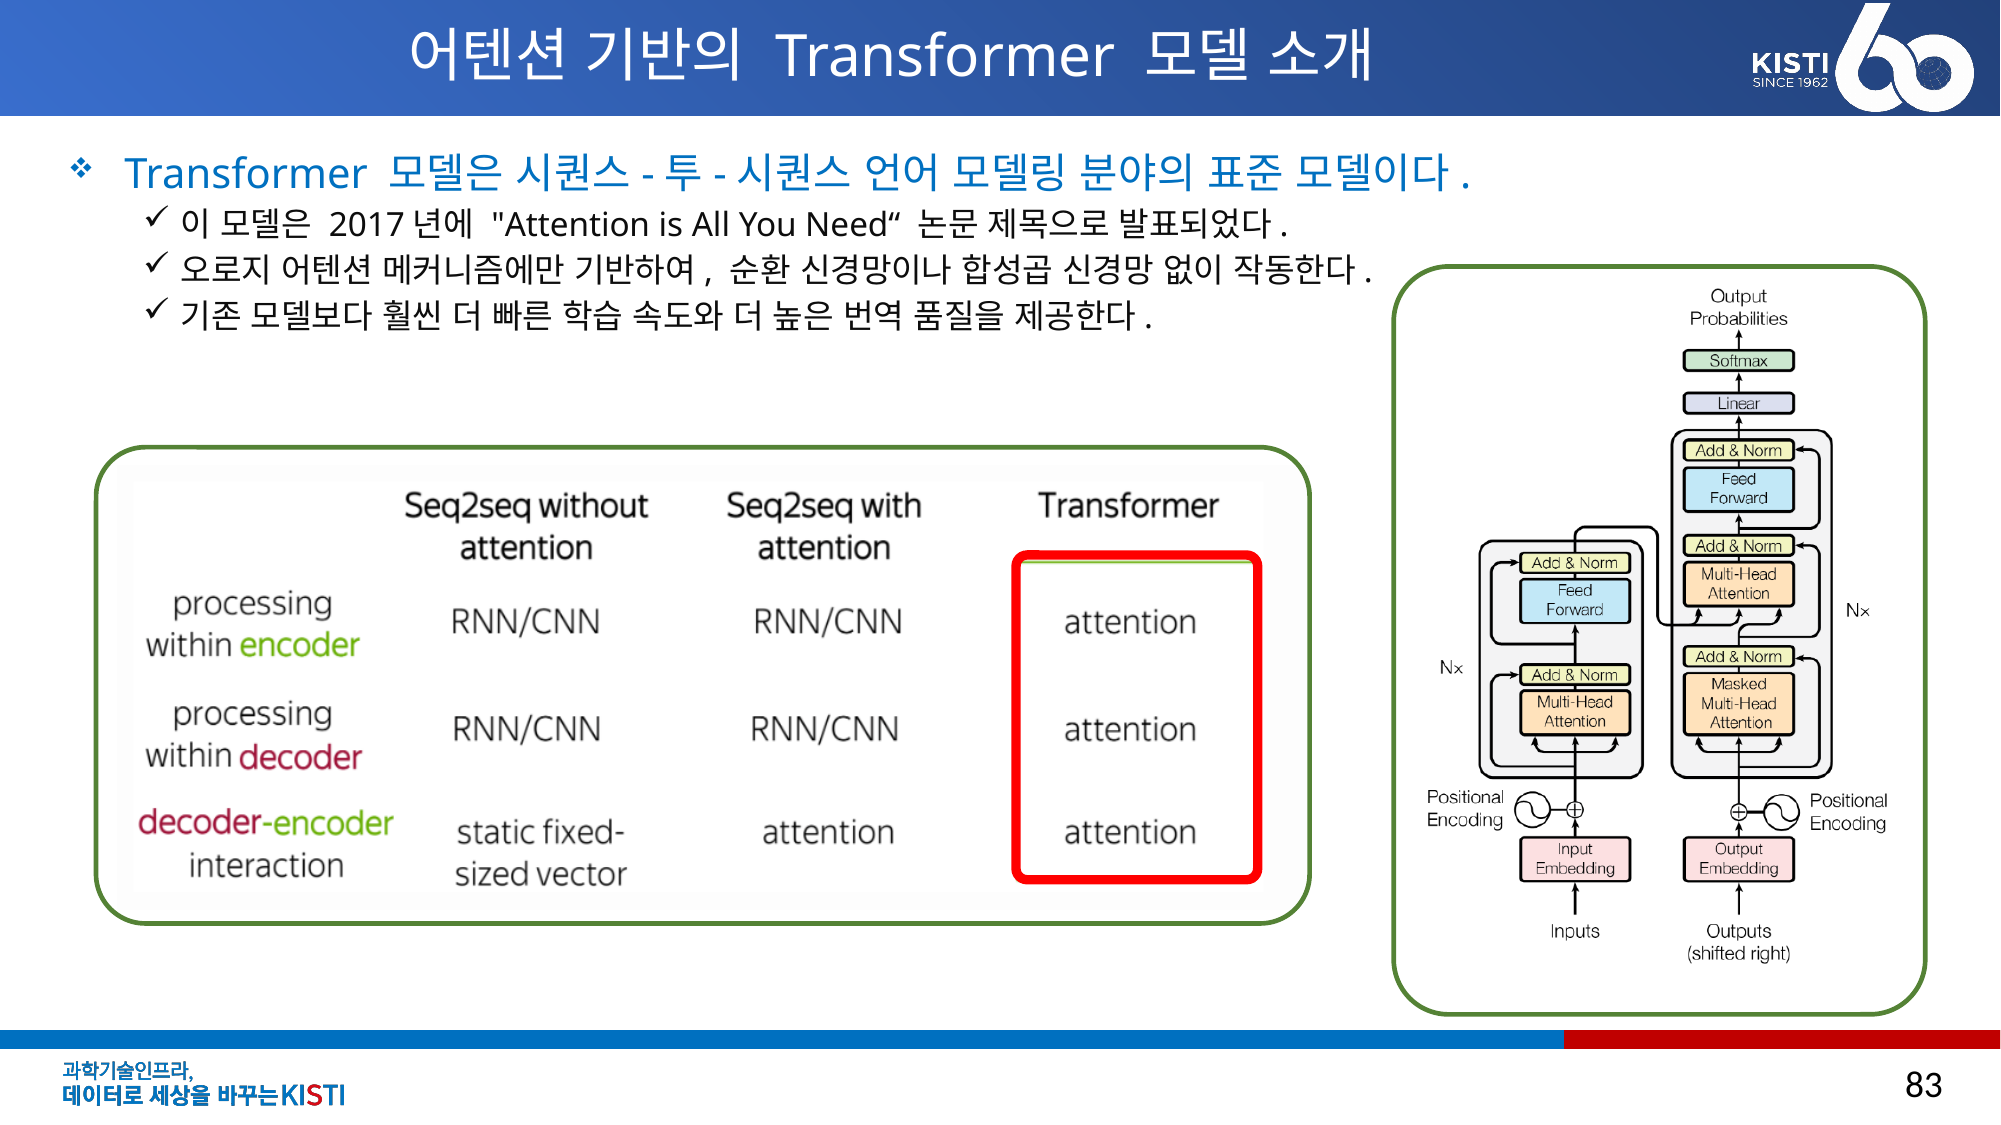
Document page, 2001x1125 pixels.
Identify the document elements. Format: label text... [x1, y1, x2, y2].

list Transformer 모델은 시퀀스-투-시퀀스 언어 모델링 분야의 표준 모델이다. 이 모델은 2017년에 "Attention is All You Need“ 논문 제목으로 발표되었다. 오로지 어텐션 메커니즘에만 기반하여, 순환 신경망이나 합성곱 신경망 없이 작동한다. 기존 모델보다 훨씬 더 빠른 학습 속도와 더 높은 번역 품질을 제공한다. [53, 144, 1947, 1015]
text_box [1392, 275, 1927, 1016]
slide_number 83 [1605, 1053, 1958, 1113]
picture [63, 1061, 344, 1106]
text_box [96, 447, 1310, 924]
picture [1753, 3, 1974, 112]
picture [1416, 266, 1904, 975]
title 어텐션 기반의 Transformer 모델 소개 [63, 0, 1720, 116]
